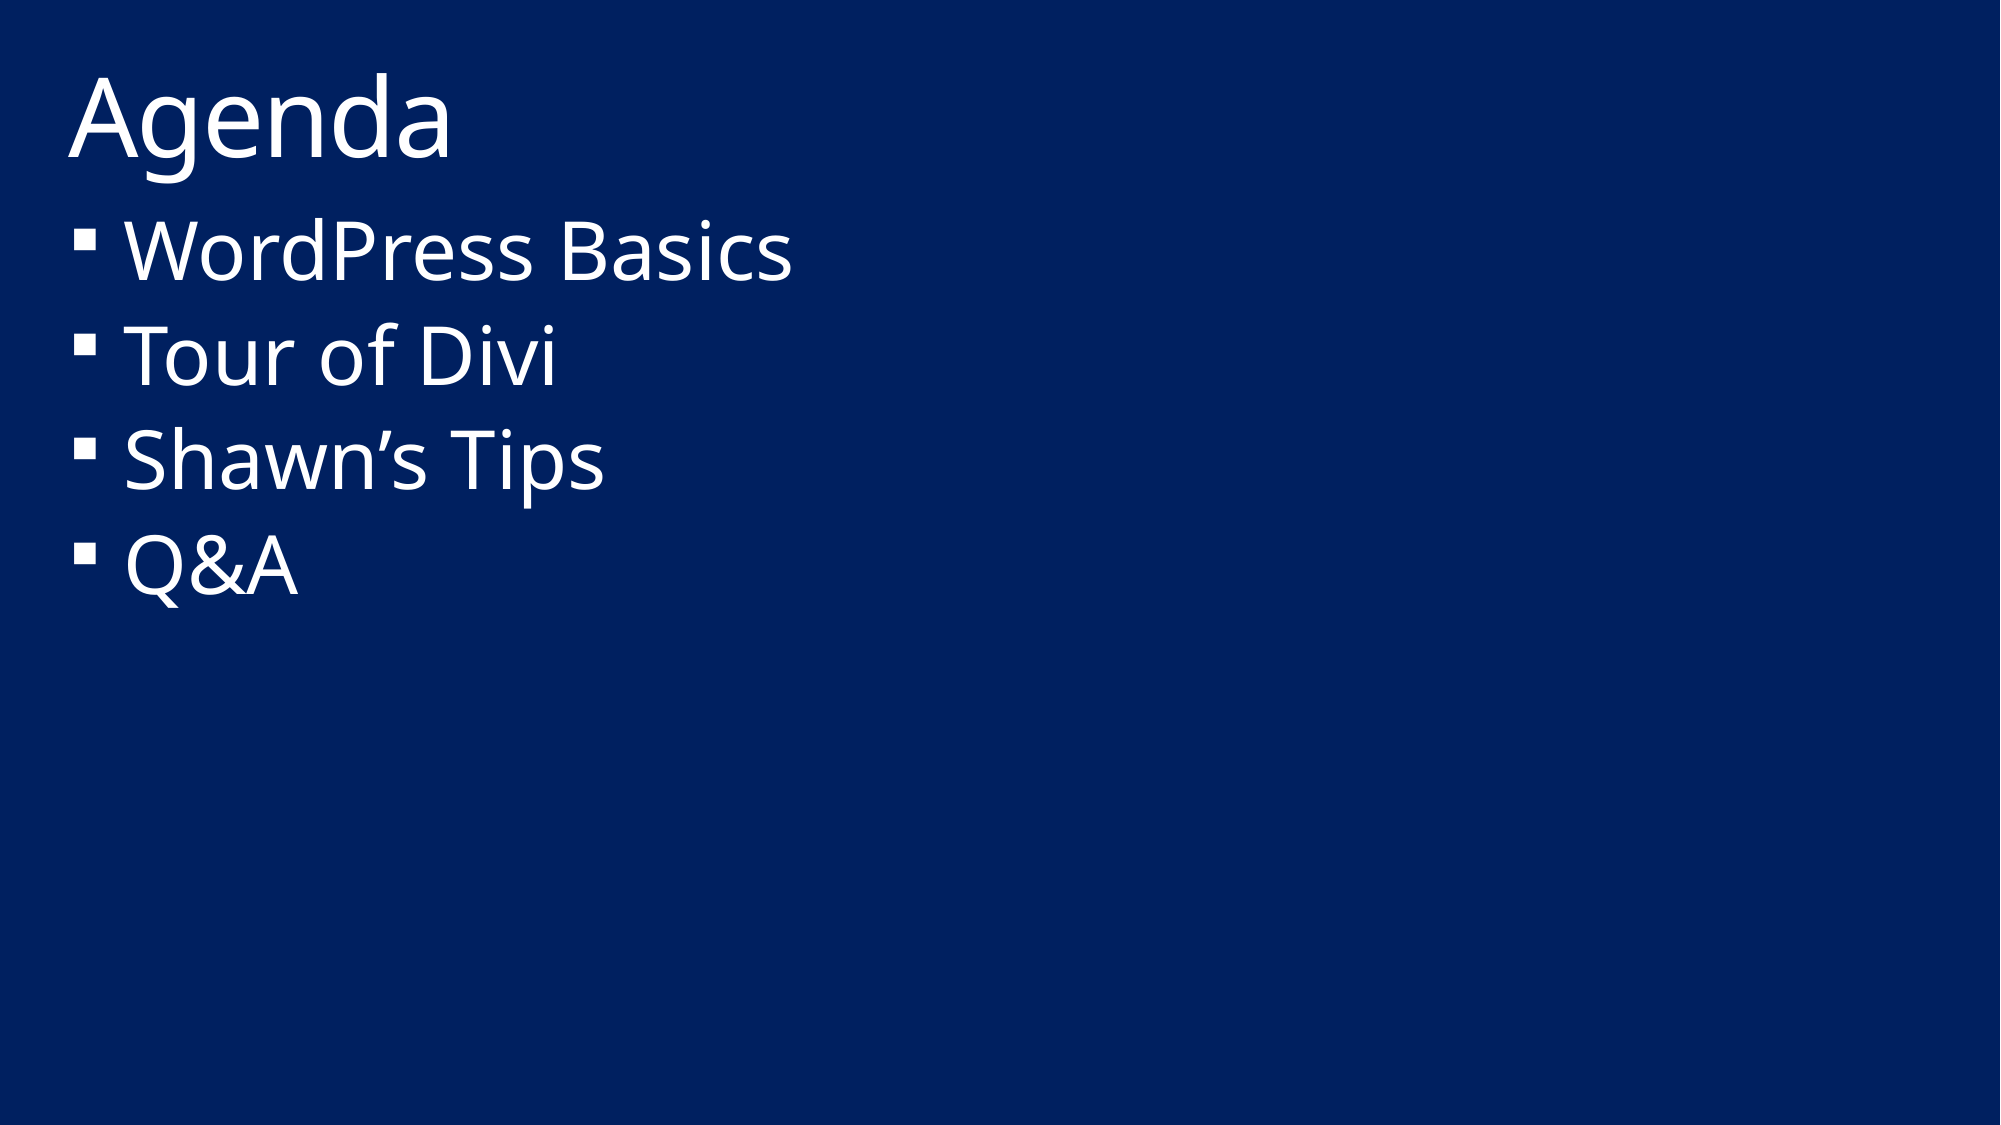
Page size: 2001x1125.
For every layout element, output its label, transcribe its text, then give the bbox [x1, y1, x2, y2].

title Agenda [44, 47, 1957, 196]
list WordPress Basics Tour of Divi Shawn’s Tips Q&A [44, 196, 1956, 641]
